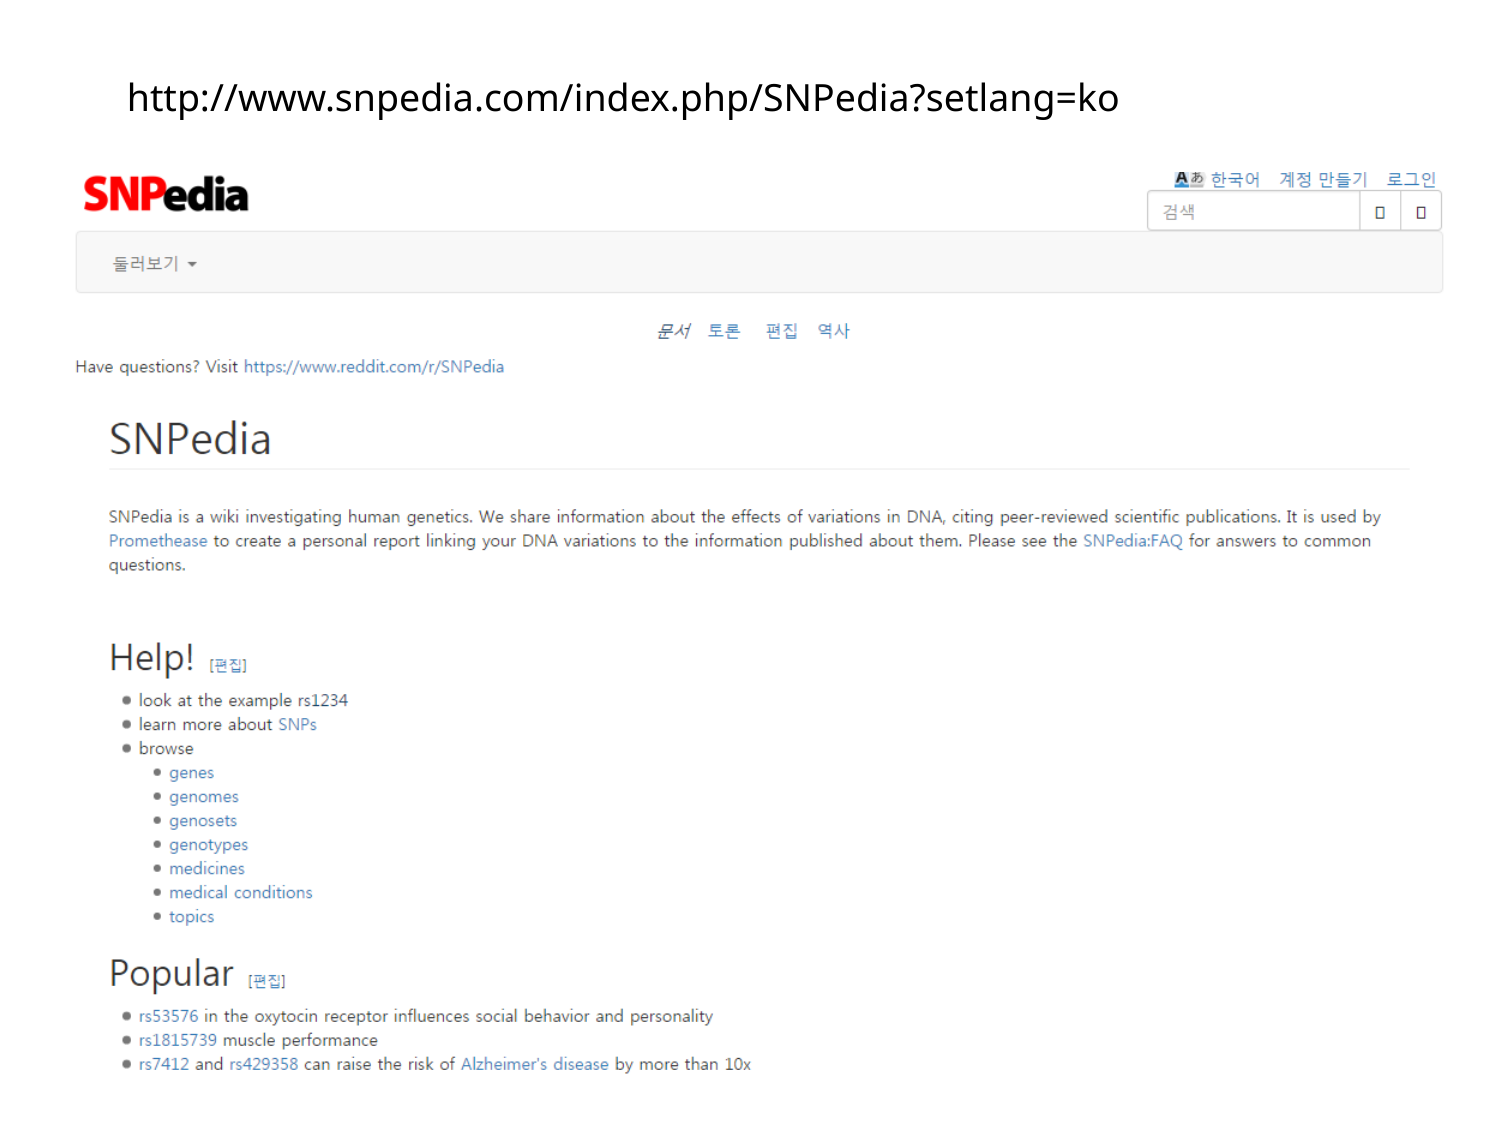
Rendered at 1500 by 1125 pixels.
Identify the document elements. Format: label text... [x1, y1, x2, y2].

picture [52, 172, 1448, 1077]
text_box http://www.snpedia.com/index.php/SNPedia?setlang=ko [112, 66, 1161, 127]
